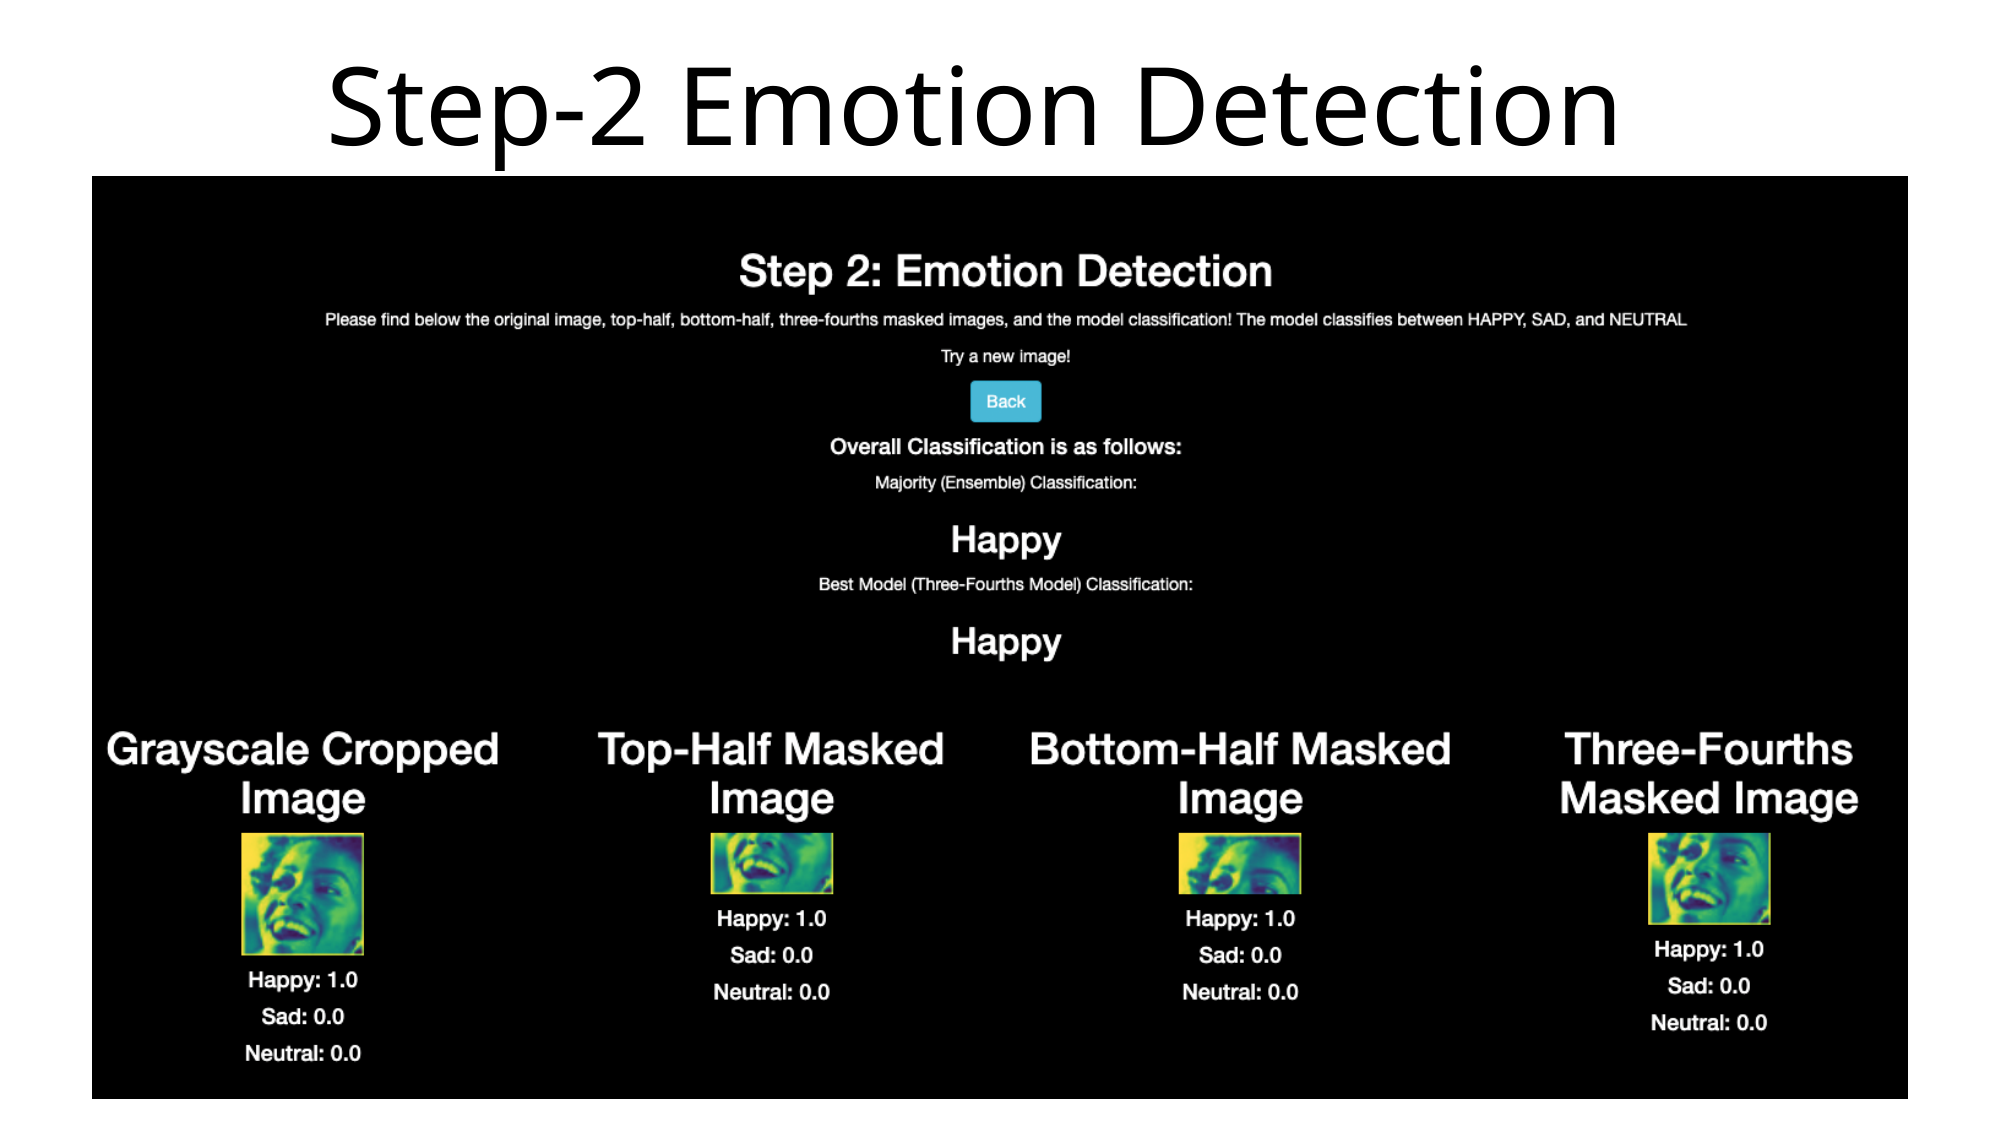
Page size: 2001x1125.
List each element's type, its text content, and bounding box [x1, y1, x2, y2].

picture [92, 176, 1908, 1099]
title Step-2 Emotion Detection [311, 0, 1832, 174]
